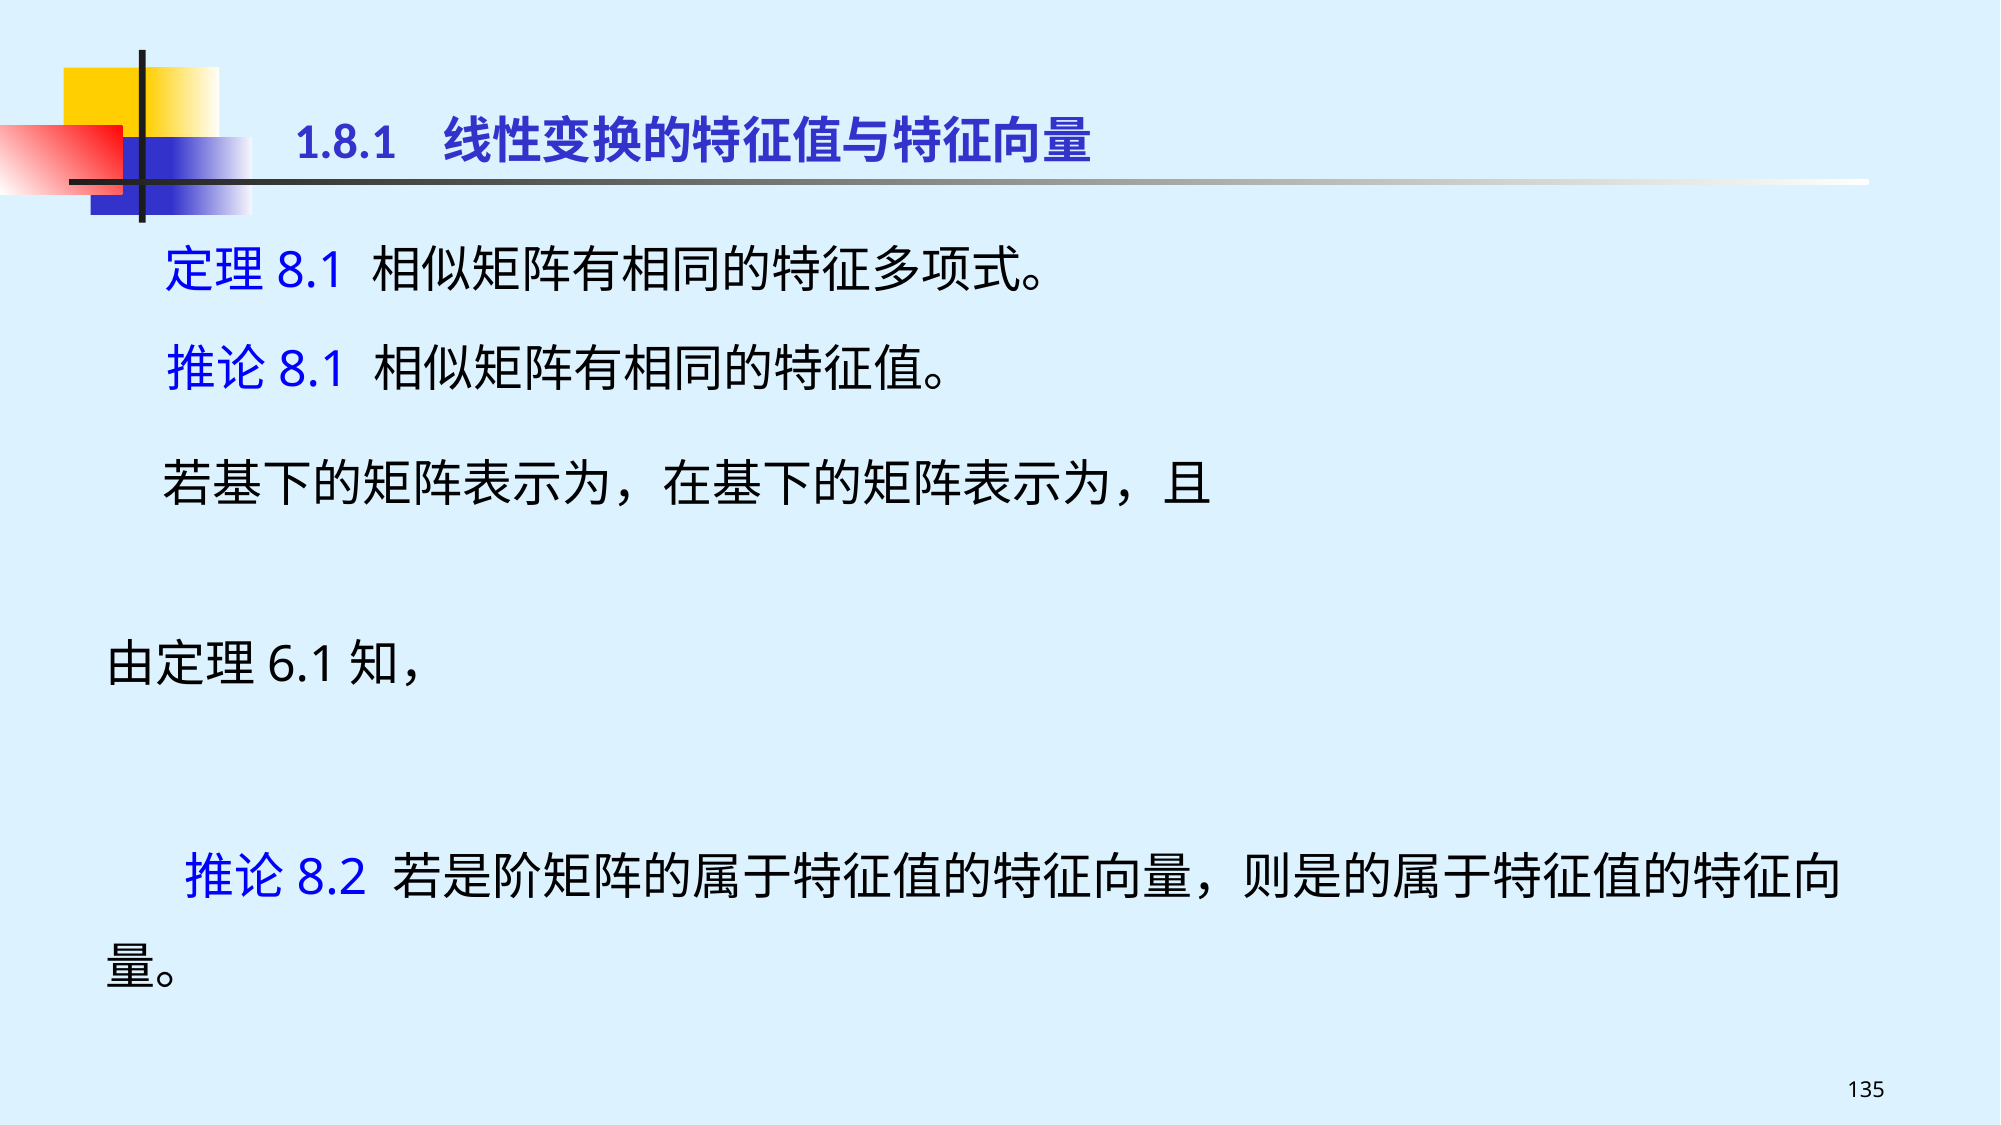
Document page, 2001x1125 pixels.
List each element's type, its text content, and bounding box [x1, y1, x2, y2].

text_box 定理8.1 相似矩阵有相同的特征多项式。 [149, 230, 1343, 306]
text_box 1.8.1 线性变换的特征值与特征向量 [279, 101, 1154, 176]
slide_number 135 [1483, 1037, 1901, 1113]
text_box 推论8.1 相似矩阵有相同的特征值。 [151, 328, 1098, 404]
